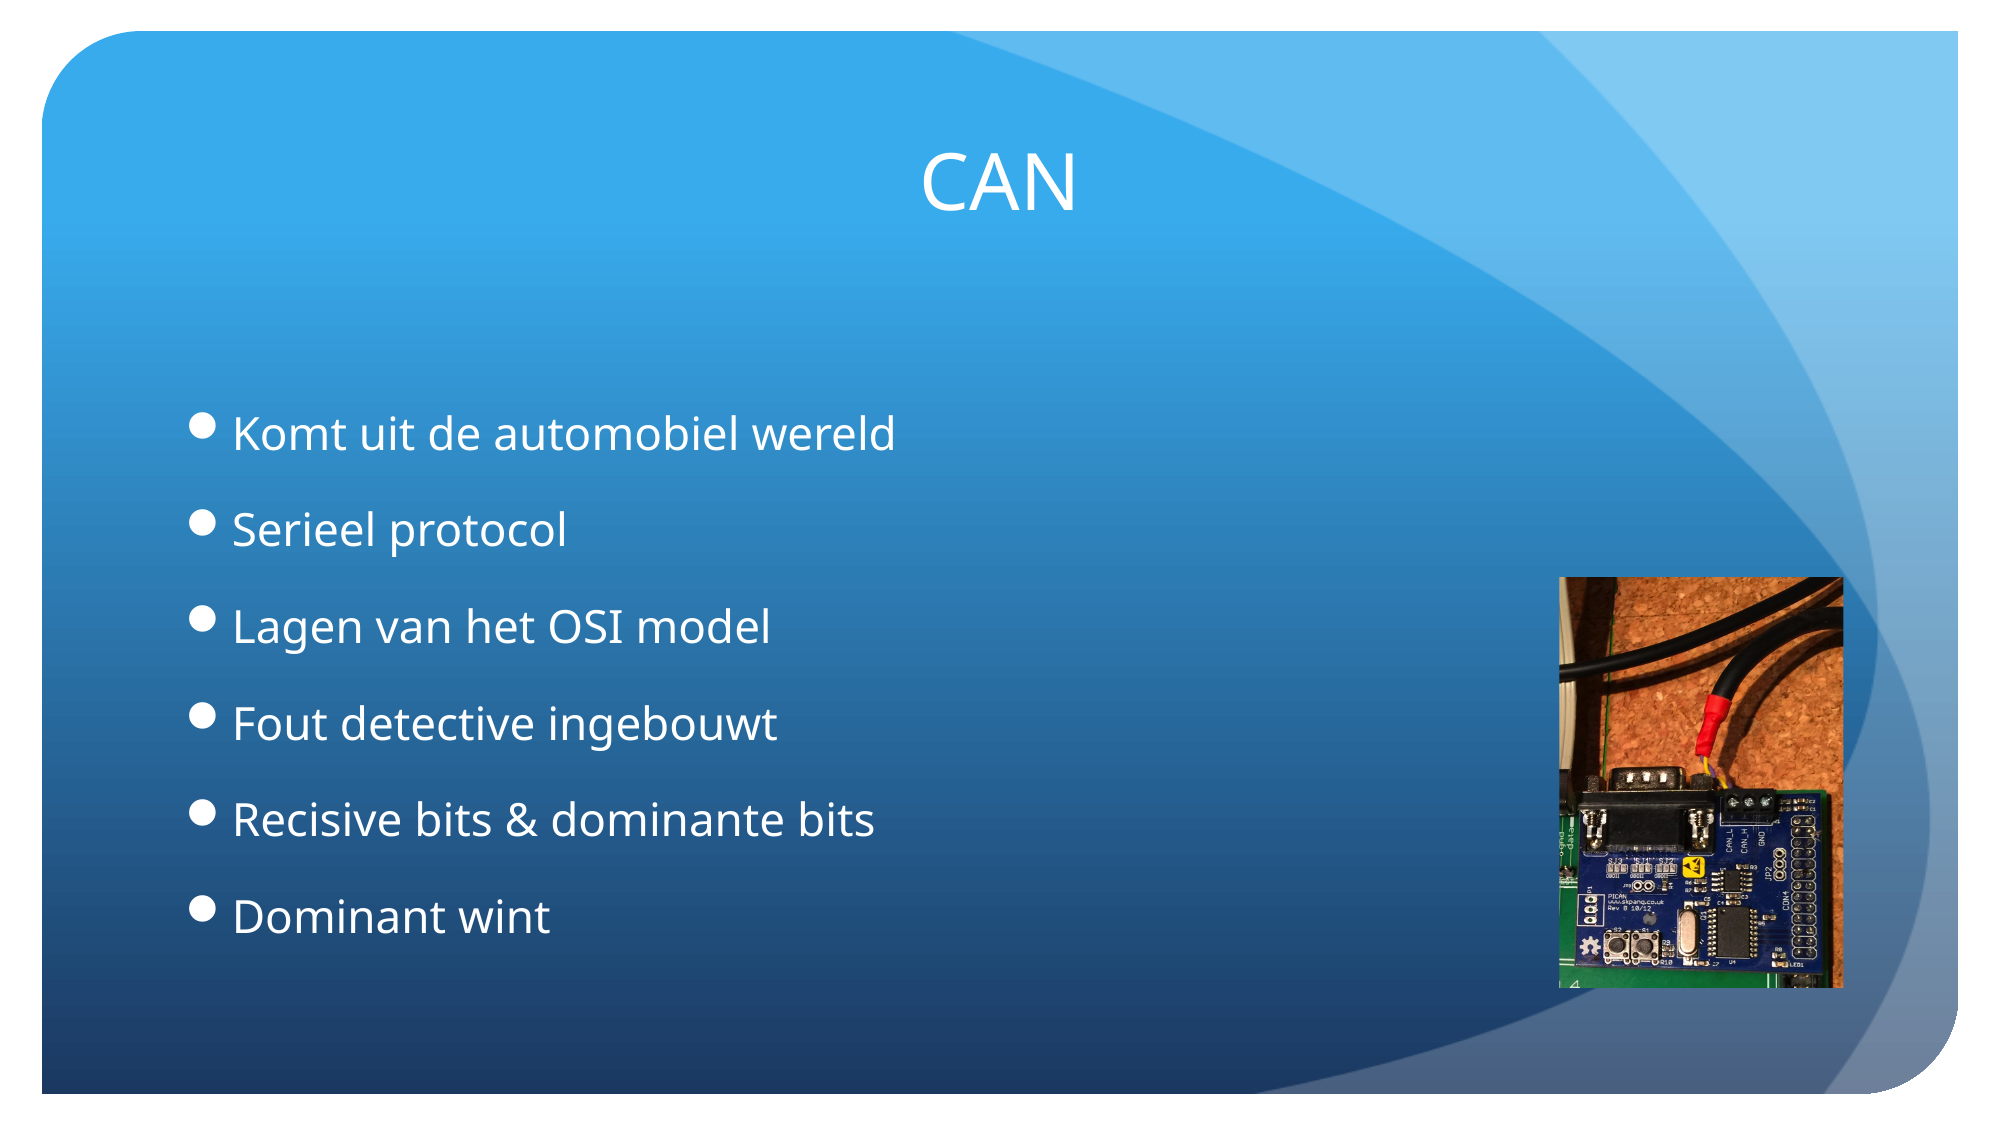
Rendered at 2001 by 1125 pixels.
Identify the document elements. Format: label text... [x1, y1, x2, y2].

list Komt uit de automobiel wereld Serieel protocol Lagen van het OSI model Fout detective ingebouwt Recisive bits & dominante bits Dominant wint [170, 299, 1830, 991]
picture [33, 30, 1964, 1094]
title CAN [170, 62, 1830, 234]
